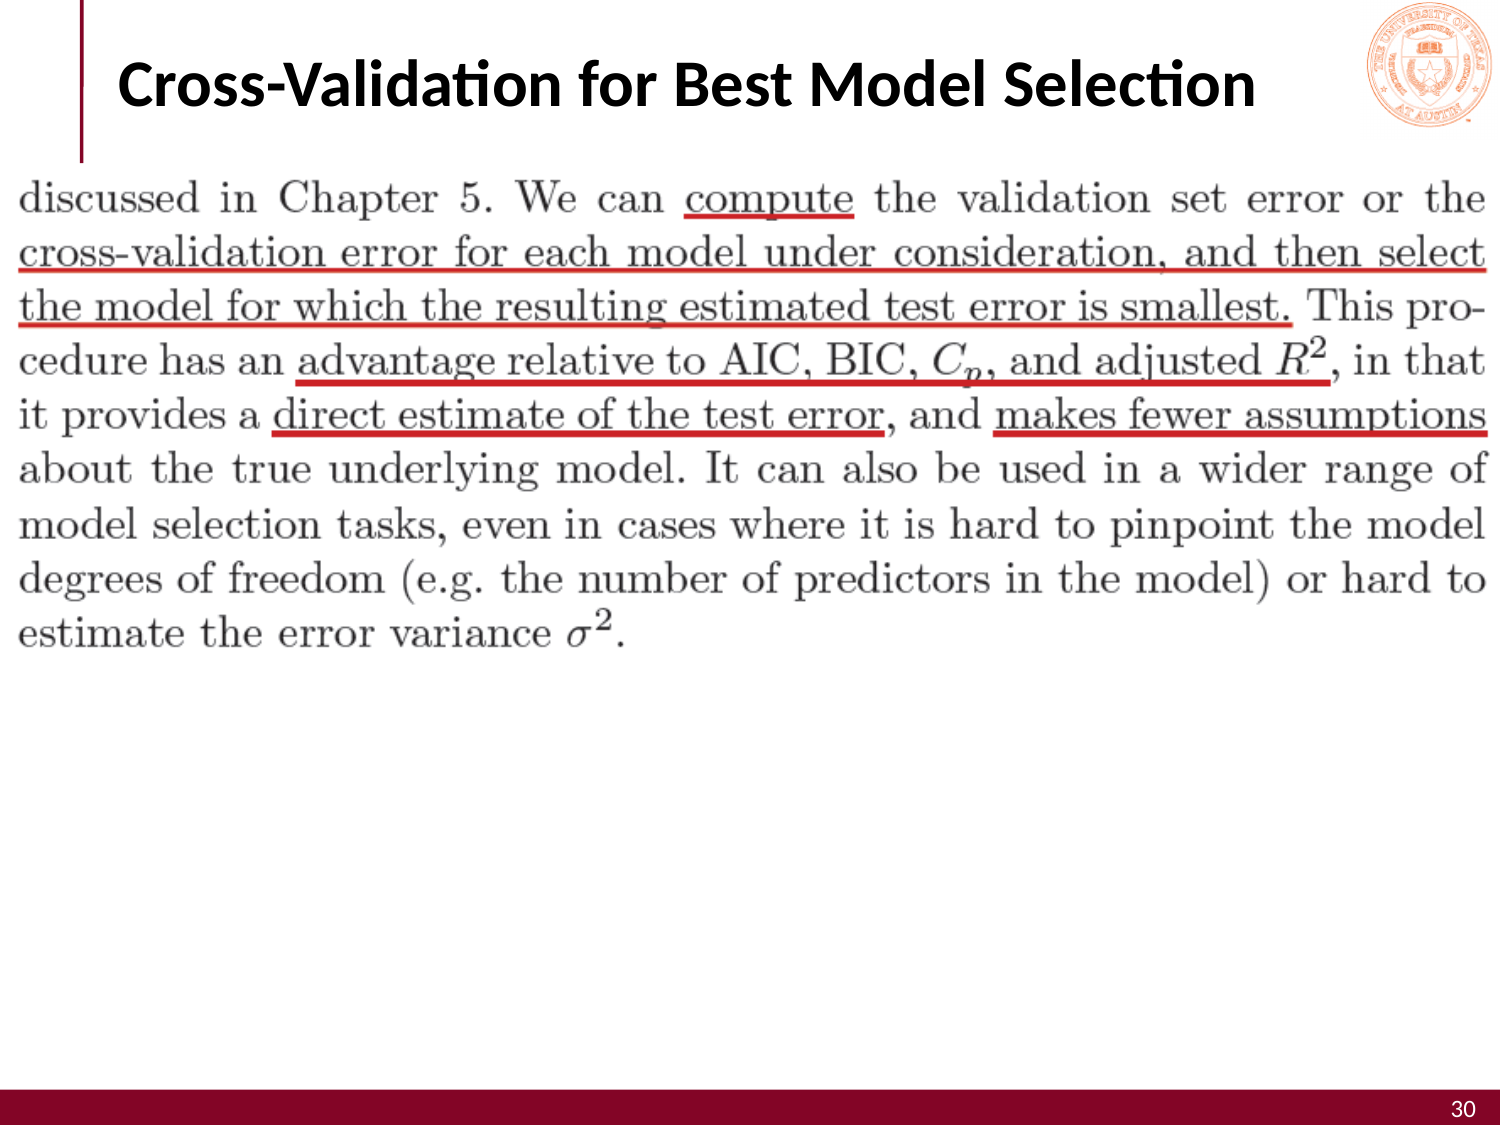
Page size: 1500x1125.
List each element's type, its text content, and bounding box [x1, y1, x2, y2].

picture [1360, 0, 1498, 140]
title Cross-Validation for Best Model Selection [103, 37, 1400, 122]
picture [0, 177, 1500, 655]
slide_number 30 [1141, 1077, 1492, 1125]
